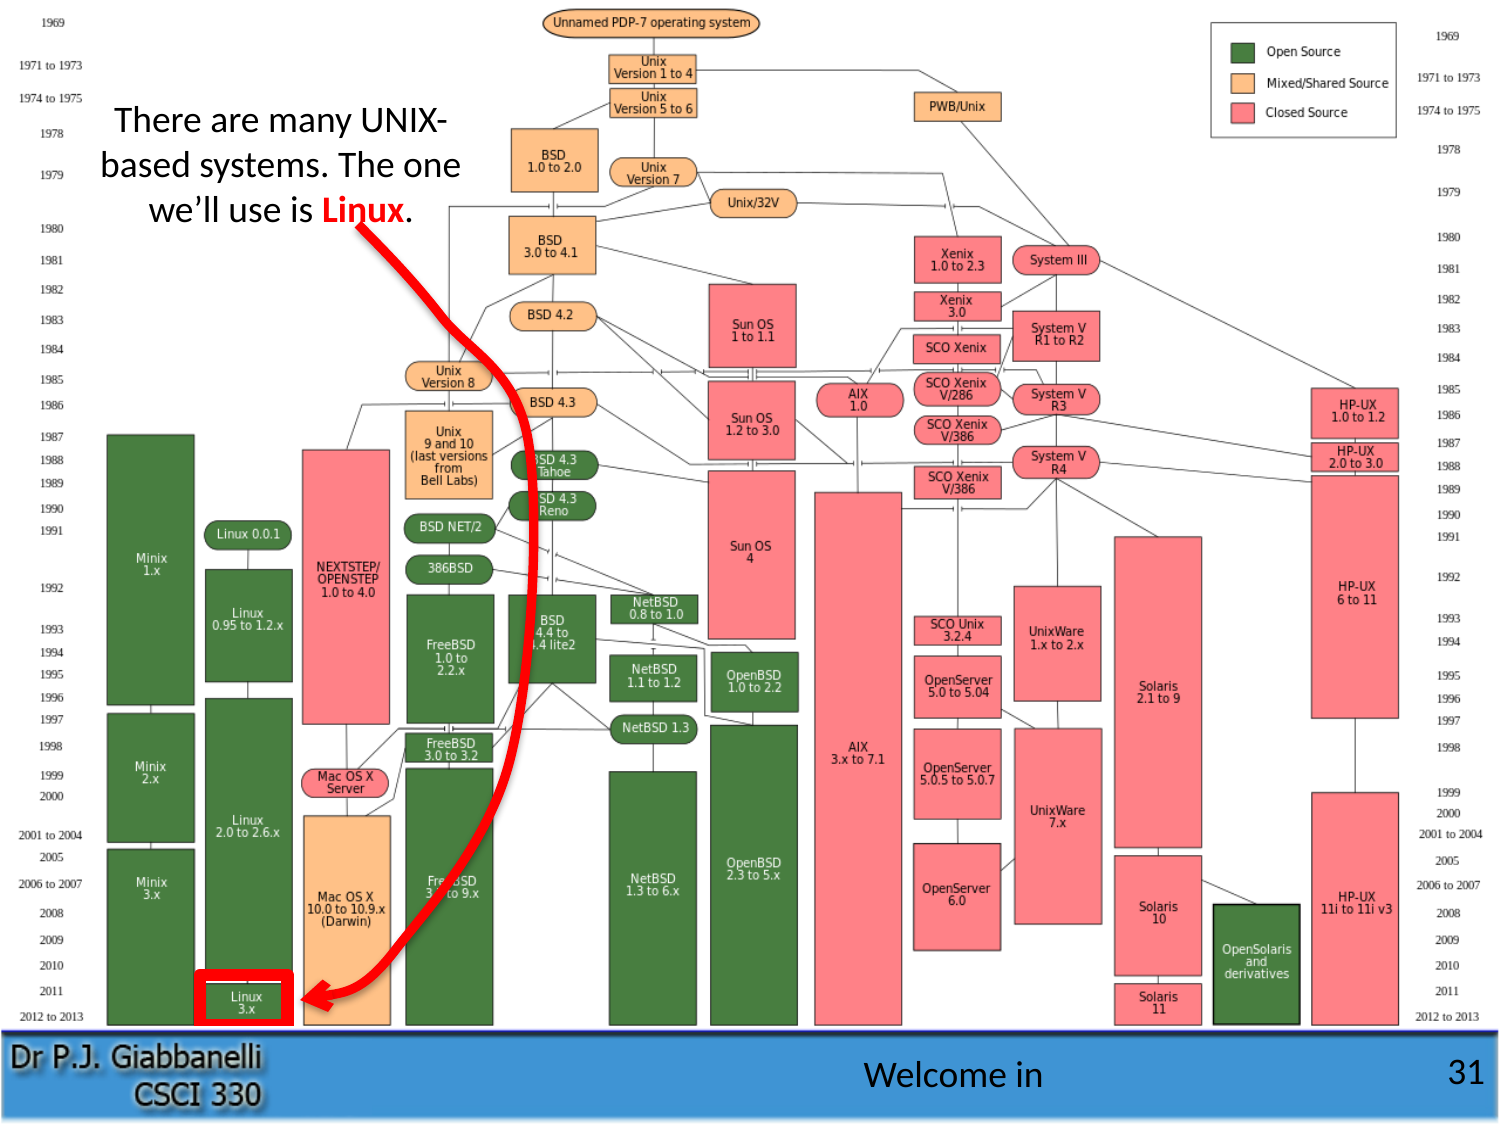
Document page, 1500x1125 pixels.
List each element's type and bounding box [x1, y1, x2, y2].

picture [0, 0, 1500, 1125]
text_box [299, 994, 330, 1001]
